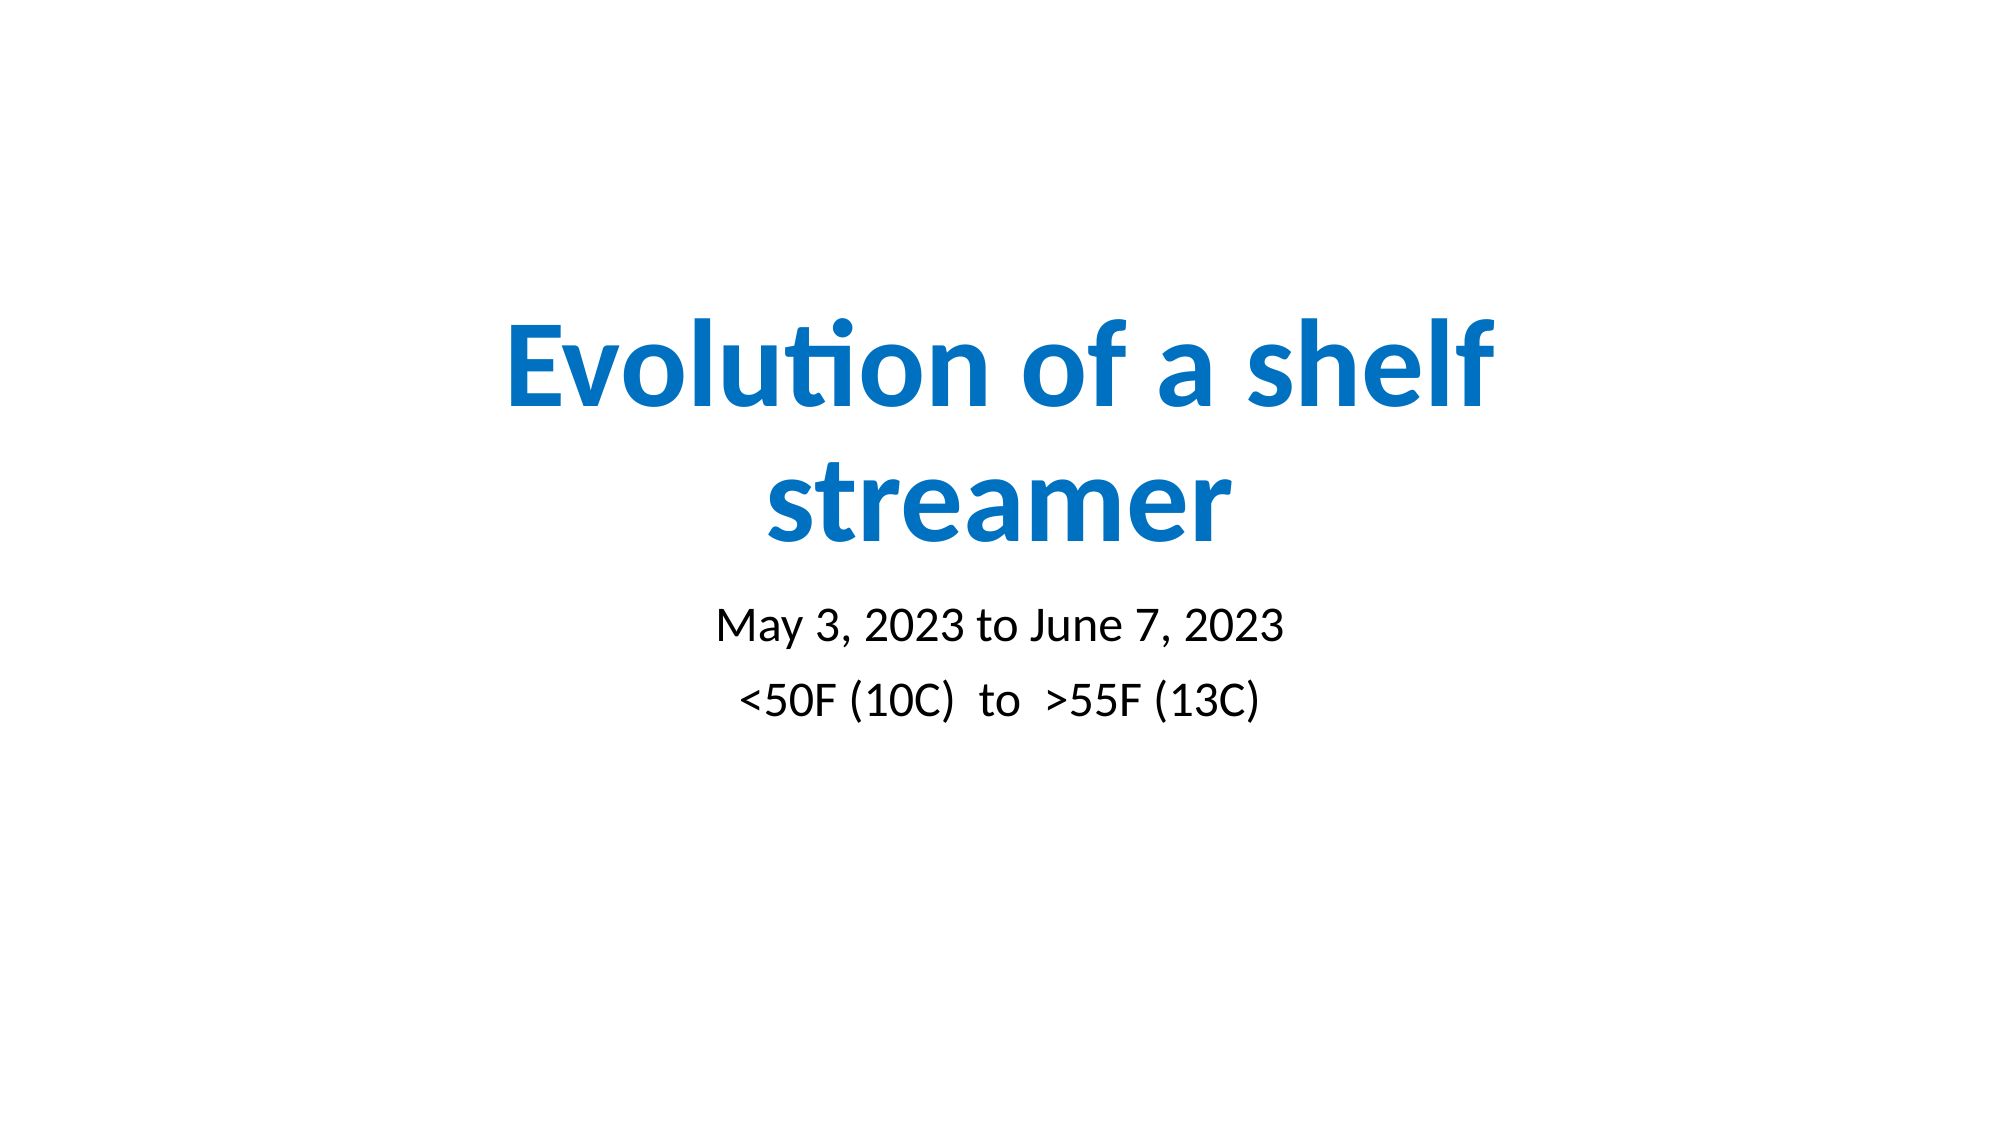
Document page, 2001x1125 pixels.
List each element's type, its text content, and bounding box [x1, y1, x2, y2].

title Evolution of a shelf streamer [249, 184, 1750, 576]
subtitle May 3, 2023 to June 7, 2023 <50F (10C) to >55F (13C) [249, 590, 1750, 863]
